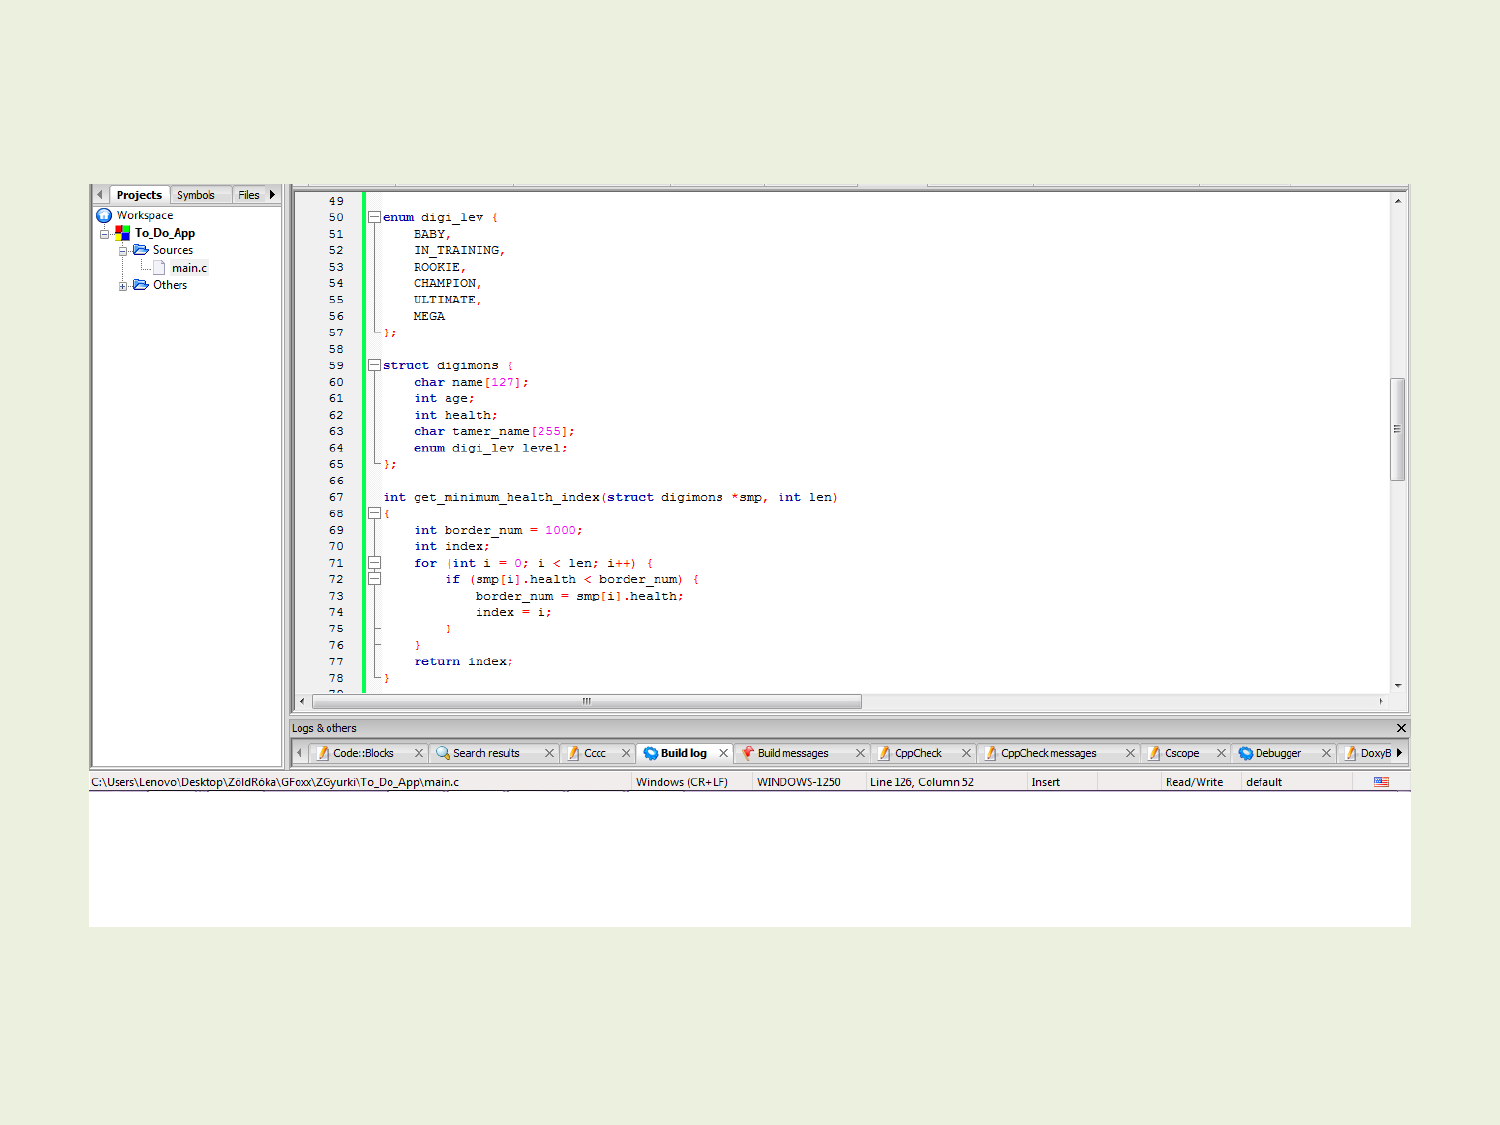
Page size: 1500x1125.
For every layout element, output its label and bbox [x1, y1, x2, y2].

list [89, 184, 1411, 928]
